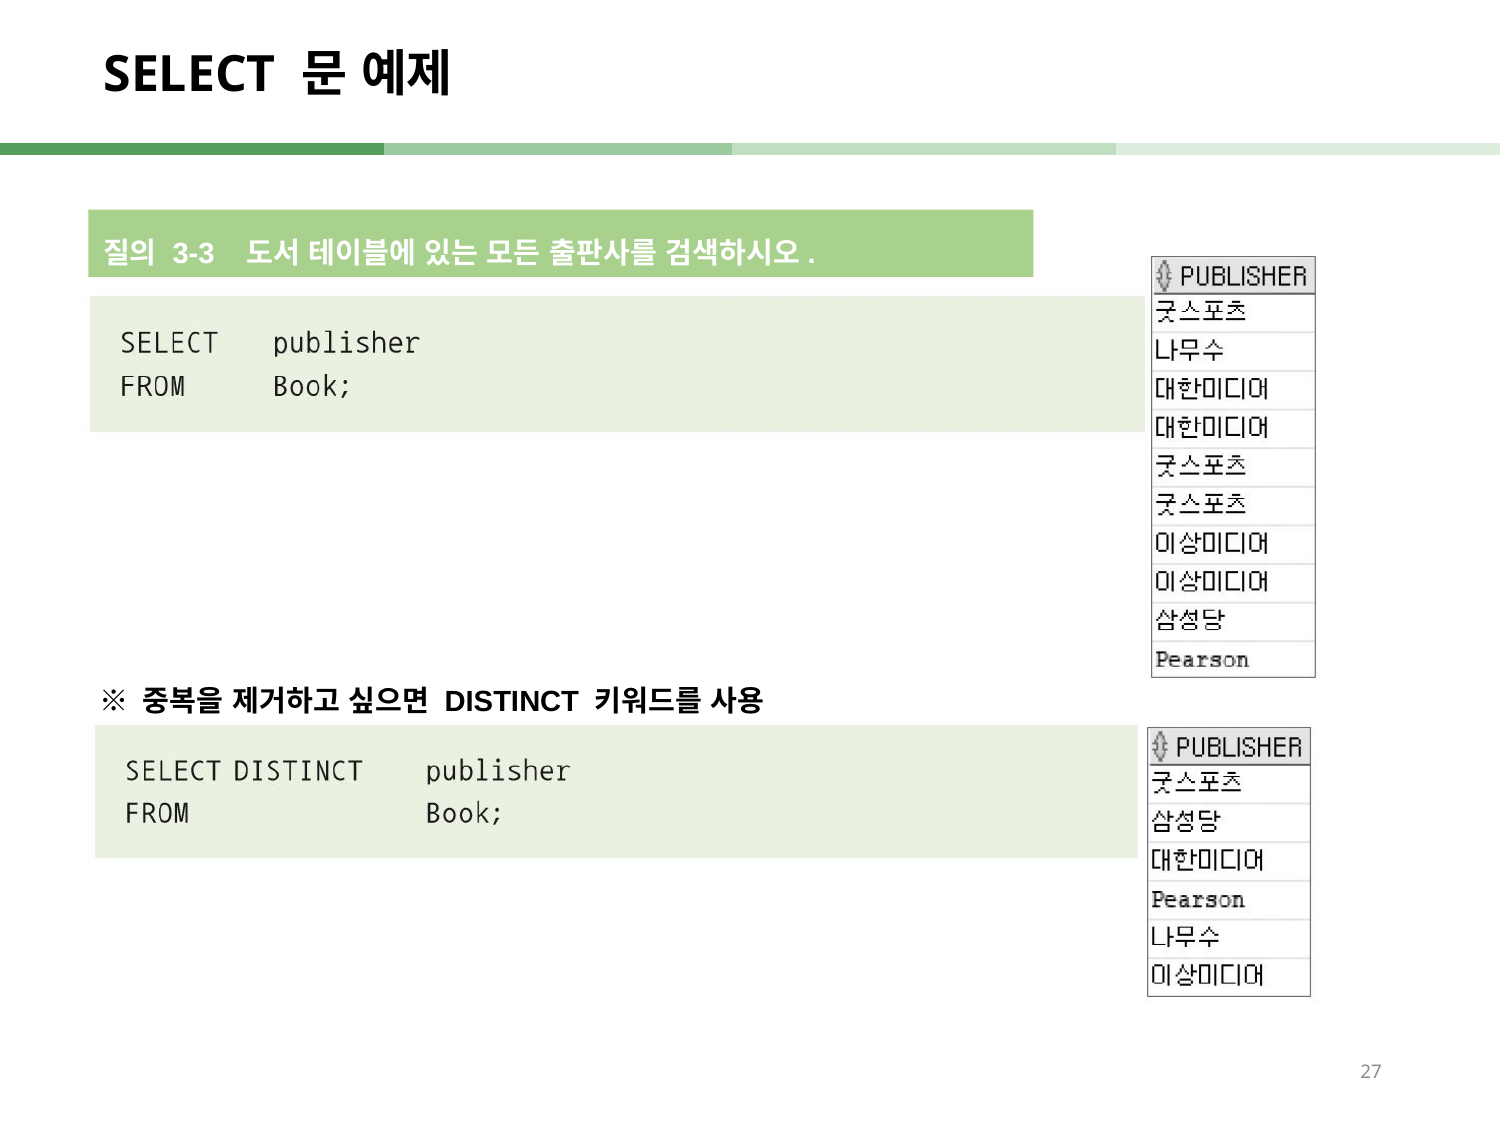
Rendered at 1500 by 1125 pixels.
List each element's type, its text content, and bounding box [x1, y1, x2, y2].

text_box ※ 중복을 제거하고 싶으면 DISTINCT 키워드를 사용 [84, 656, 1089, 728]
text_box 질의 3-3 도서 테이블에 있는 모든 출판사를 검색하시오. [88, 209, 1034, 277]
picture [88, 718, 1318, 1003]
slide_number 27 [1059, 1042, 1397, 1103]
title SELECT 문 예제 [88, 30, 1329, 121]
picture [83, 248, 1327, 688]
